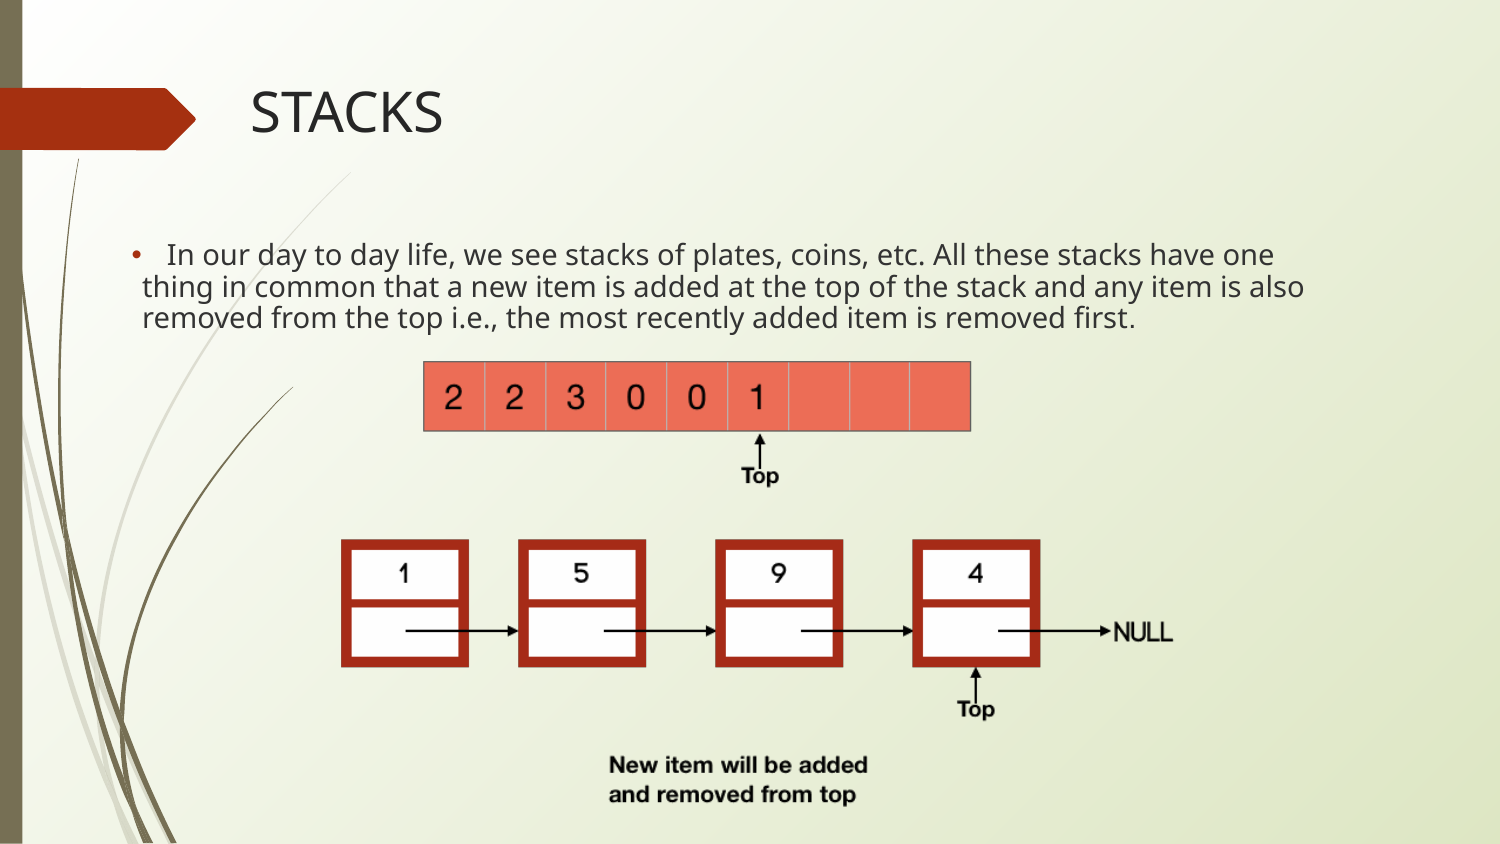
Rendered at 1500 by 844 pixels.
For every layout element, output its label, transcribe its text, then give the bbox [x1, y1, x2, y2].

list In our day to day life, we see stacks of plates, coins, etc. All these stacks have one thing in common that a new item is added at the top of the stack and any item is also removed from the top i.e., the most recently added item is removed first. [126, 234, 1322, 730]
picture [340, 360, 1181, 815]
title STACKS [239, 57, 1062, 176]
